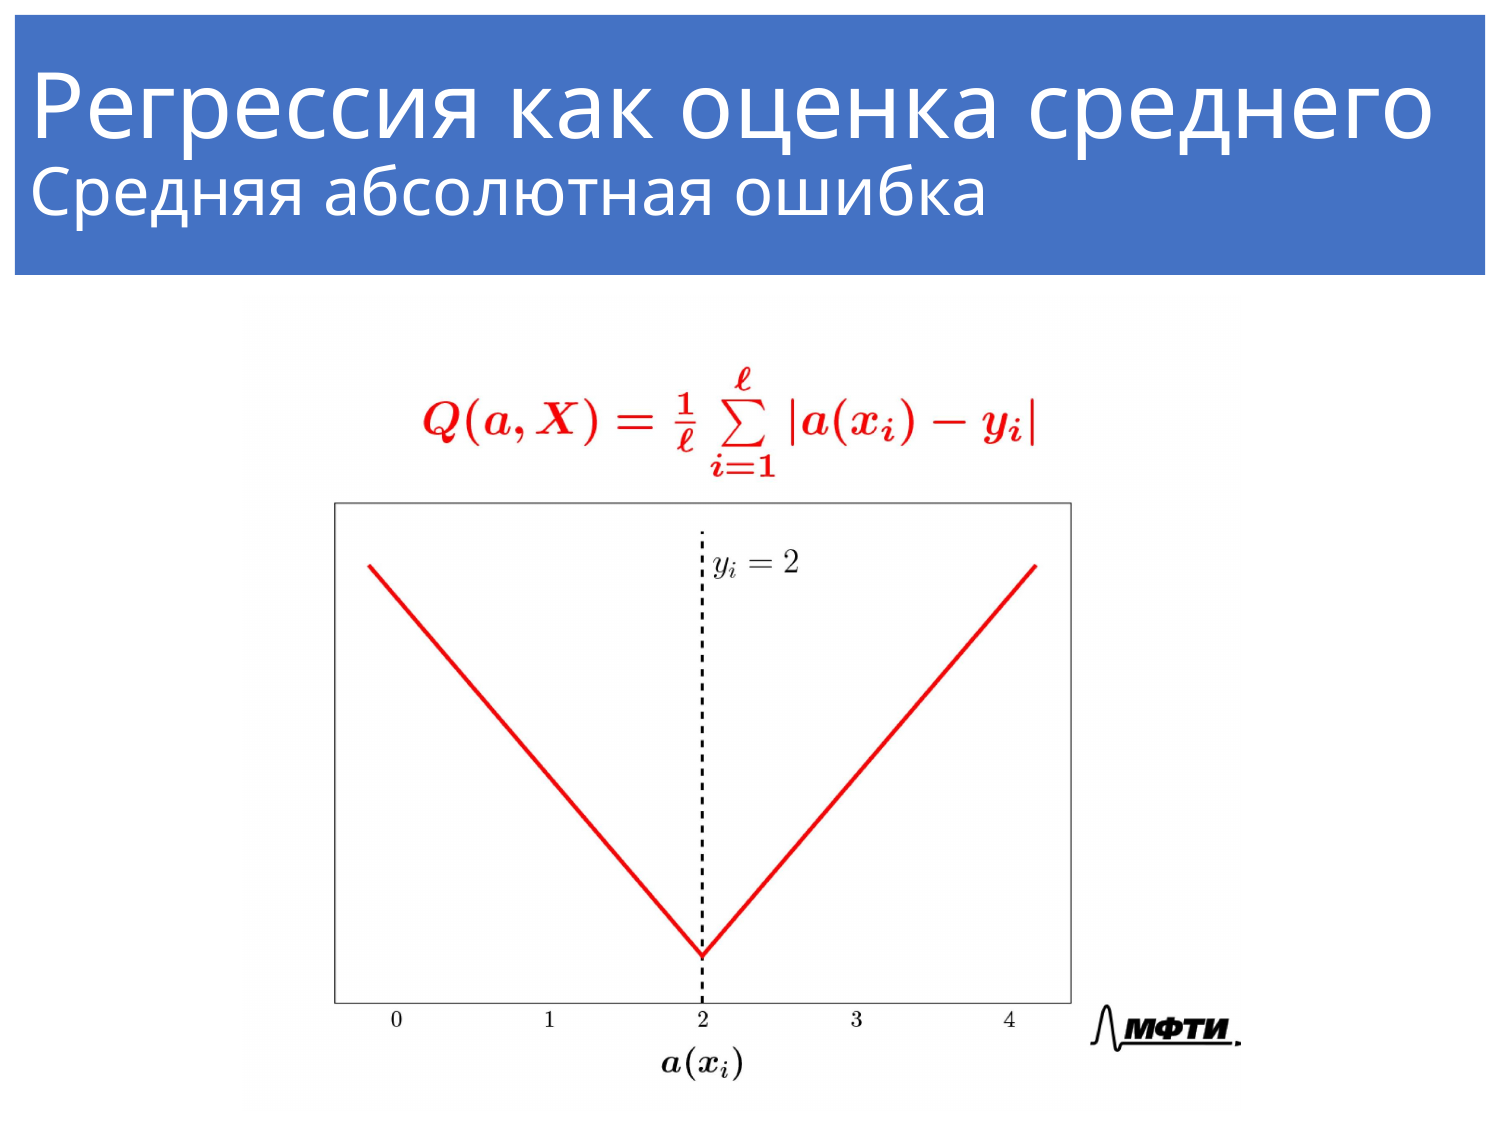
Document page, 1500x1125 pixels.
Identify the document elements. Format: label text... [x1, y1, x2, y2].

picture [242, 295, 1241, 1111]
title Регрессия как оценка среднего Средняя абсолютная ошибка [14, 14, 1486, 275]
